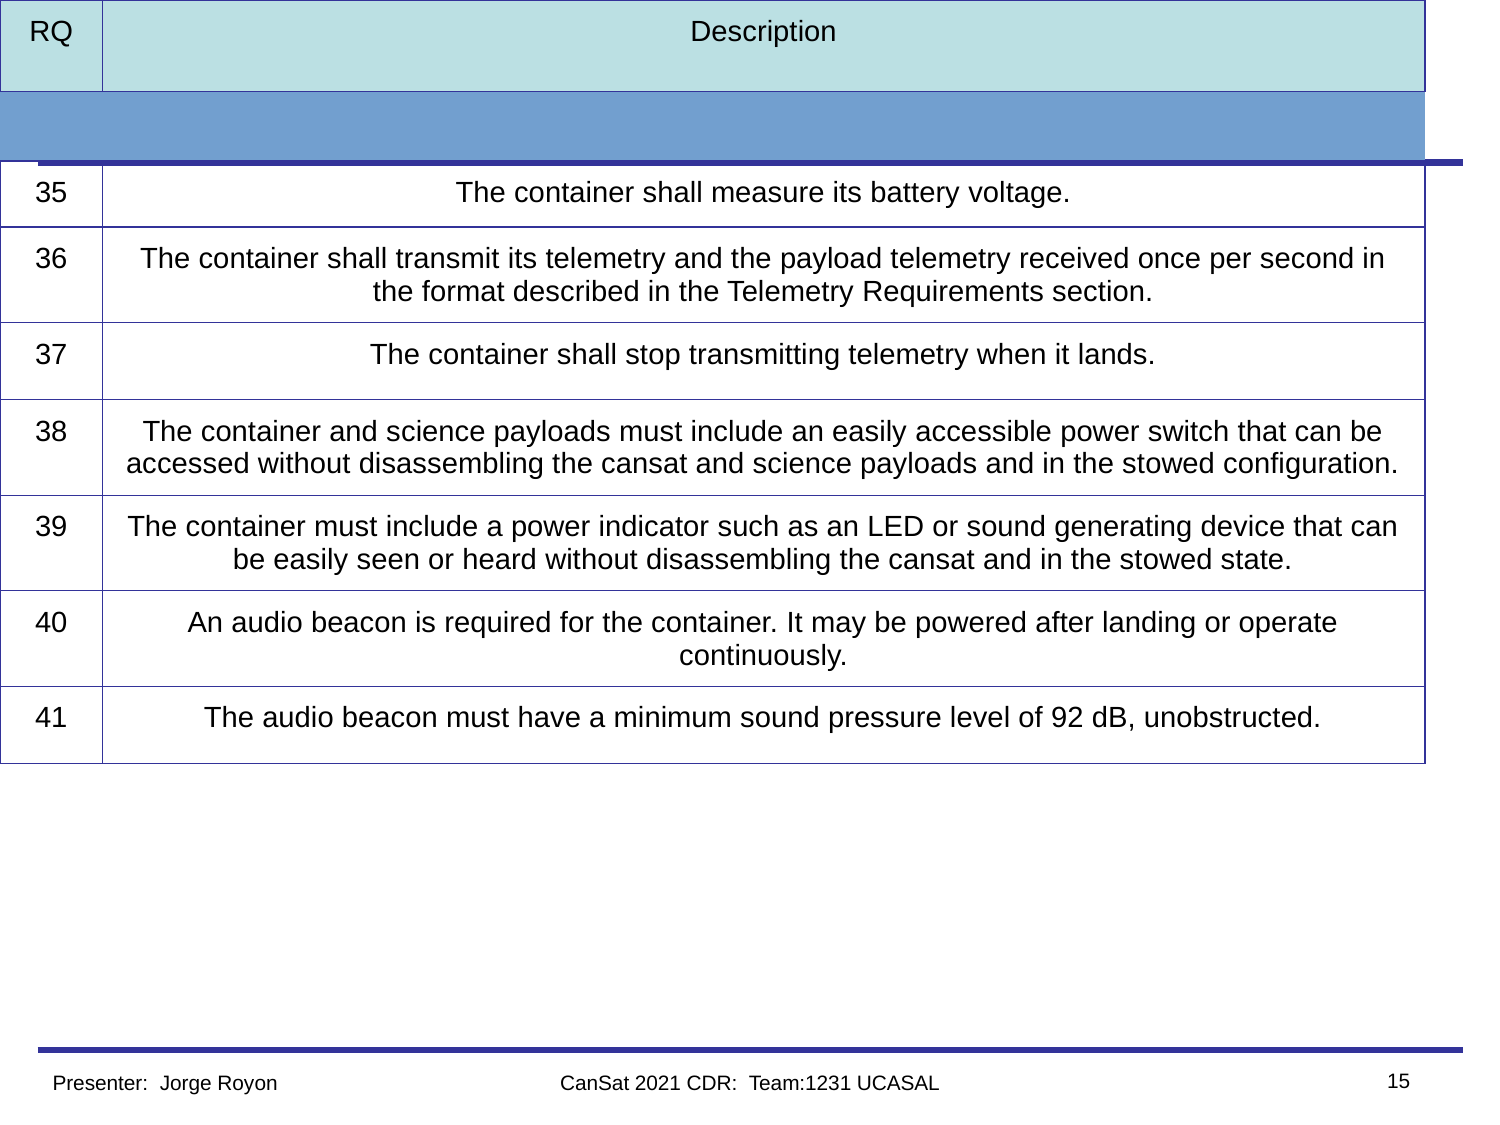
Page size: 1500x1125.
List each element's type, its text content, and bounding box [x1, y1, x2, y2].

slide_number ‹#› [1312, 1059, 1425, 1100]
table_cell 39 [1, 496, 102, 590]
footer CanSat 2021 CDR: Team:1231 UCASAL [450, 1062, 1050, 1103]
table_cell 38 [1, 400, 102, 495]
table_cell 36 [1, 228, 102, 322]
table_cell The container must include a power indicator such as an LED or sound generating device that can be easily seen or heard without disassembling the cansat and in the stowed state. [103, 496, 1424, 590]
table_cell 41 [1, 687, 102, 763]
table_cell An audio beacon is required for the container. It may be powered after landing or operate continuously. [103, 591, 1424, 686]
table_cell 35 [1, 162, 102, 226]
table_header RQ [1, 1, 102, 91]
text_box Presenter: Jorge Royon [37, 1062, 413, 1103]
table_cell The container shall measure its battery voltage. [103, 162, 1424, 226]
table_cell The container and science payloads must include an easily accessible power switch that can be accessed without disassembling the cansat and science payloads and in the stowed configuration. [103, 400, 1424, 495]
table_cell The container shall stop transmitting telemetry when it lands. [103, 323, 1424, 399]
table_cell 37 [1, 323, 102, 399]
table_cell The audio beacon must have a minimum sound pressure level of 92 dB, unobstructed. [103, 687, 1424, 763]
table_cell The container shall transmit its telemetry and the payload telemetry received once per second in the format described in the Telemetry Requirements section. [103, 228, 1424, 322]
table_header Description [103, 1, 1424, 91]
table_cell 40 [1, 591, 102, 686]
